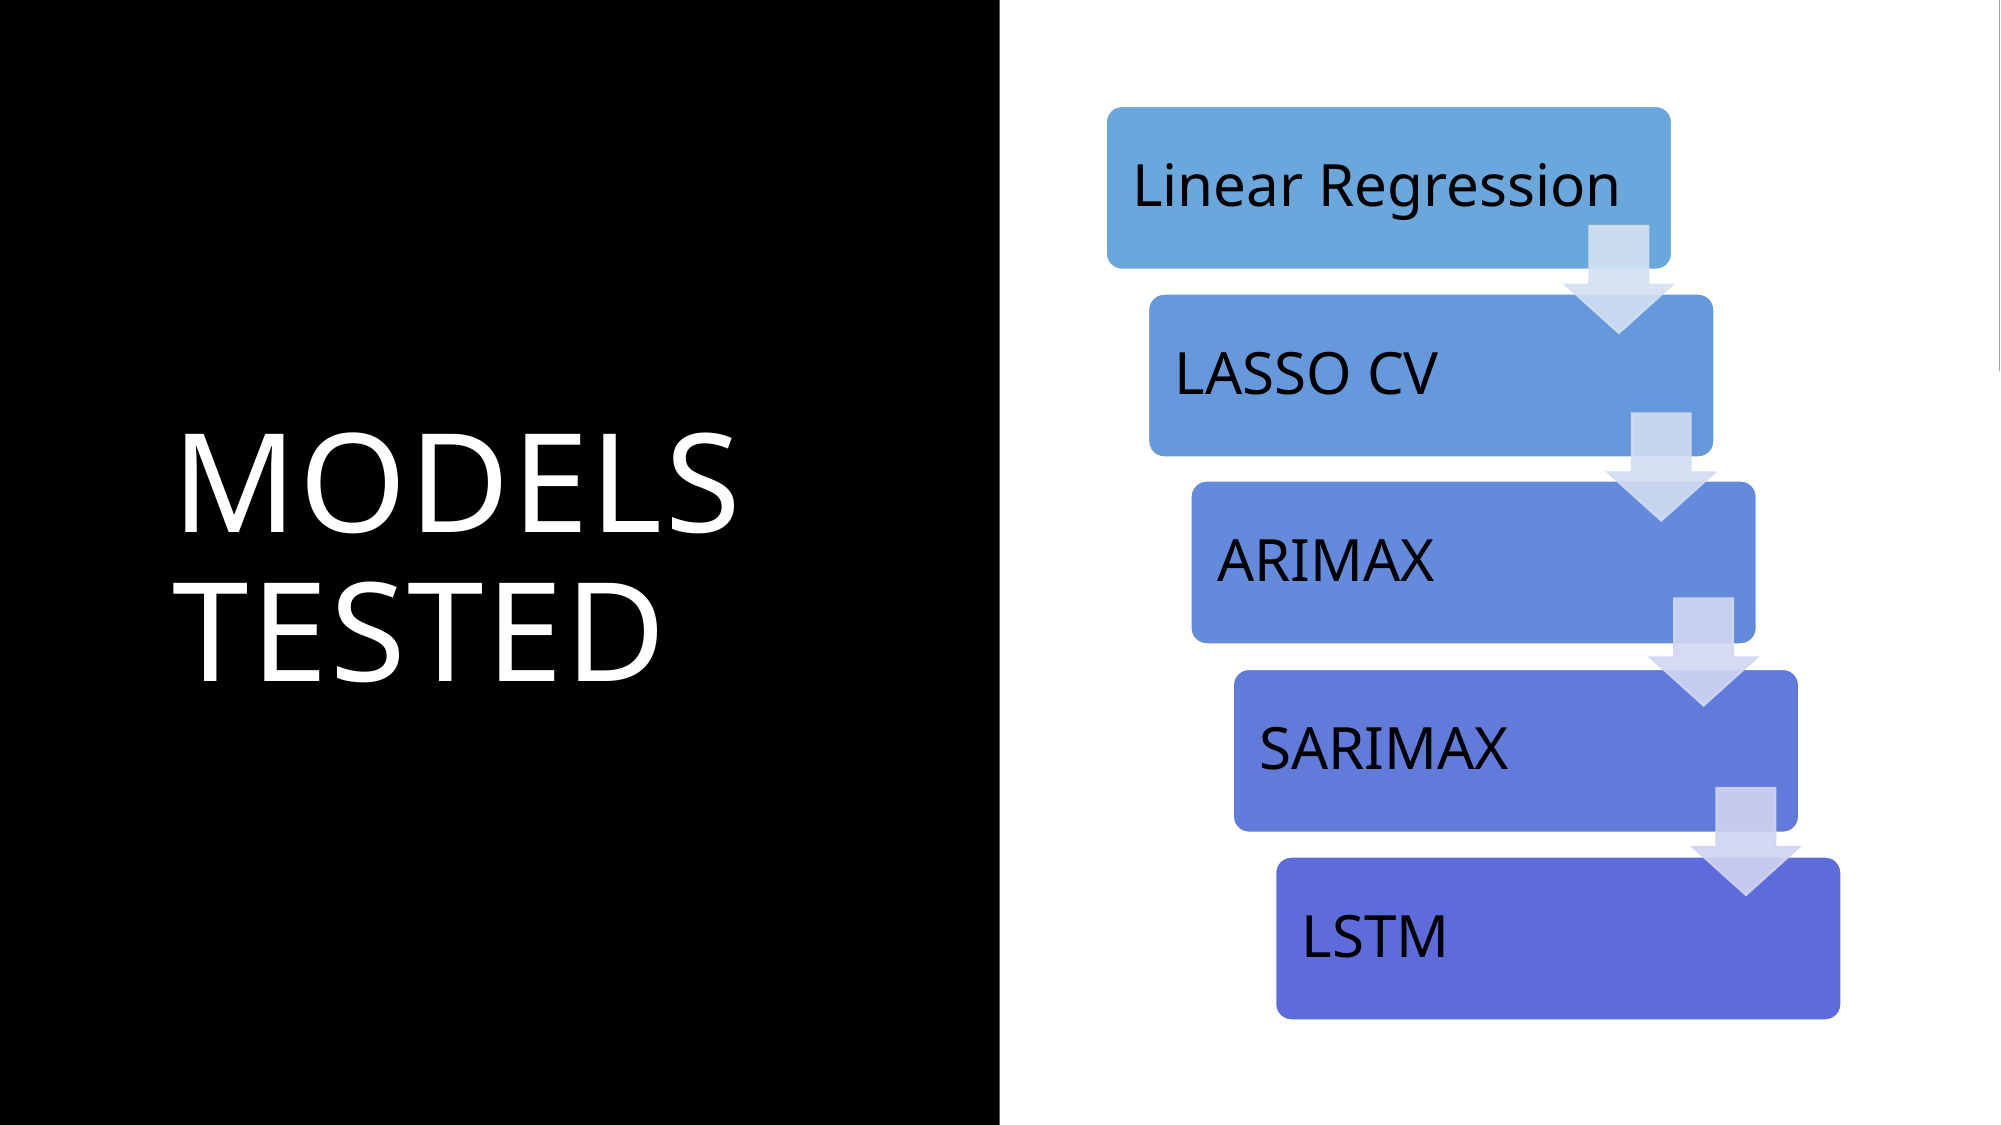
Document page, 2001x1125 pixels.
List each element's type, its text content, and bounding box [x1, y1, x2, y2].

title Models Tested [157, 105, 917, 1020]
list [1105, 105, 1842, 1021]
text_box [1001, 0, 2000, 1125]
text_box [0, 0, 1001, 1125]
